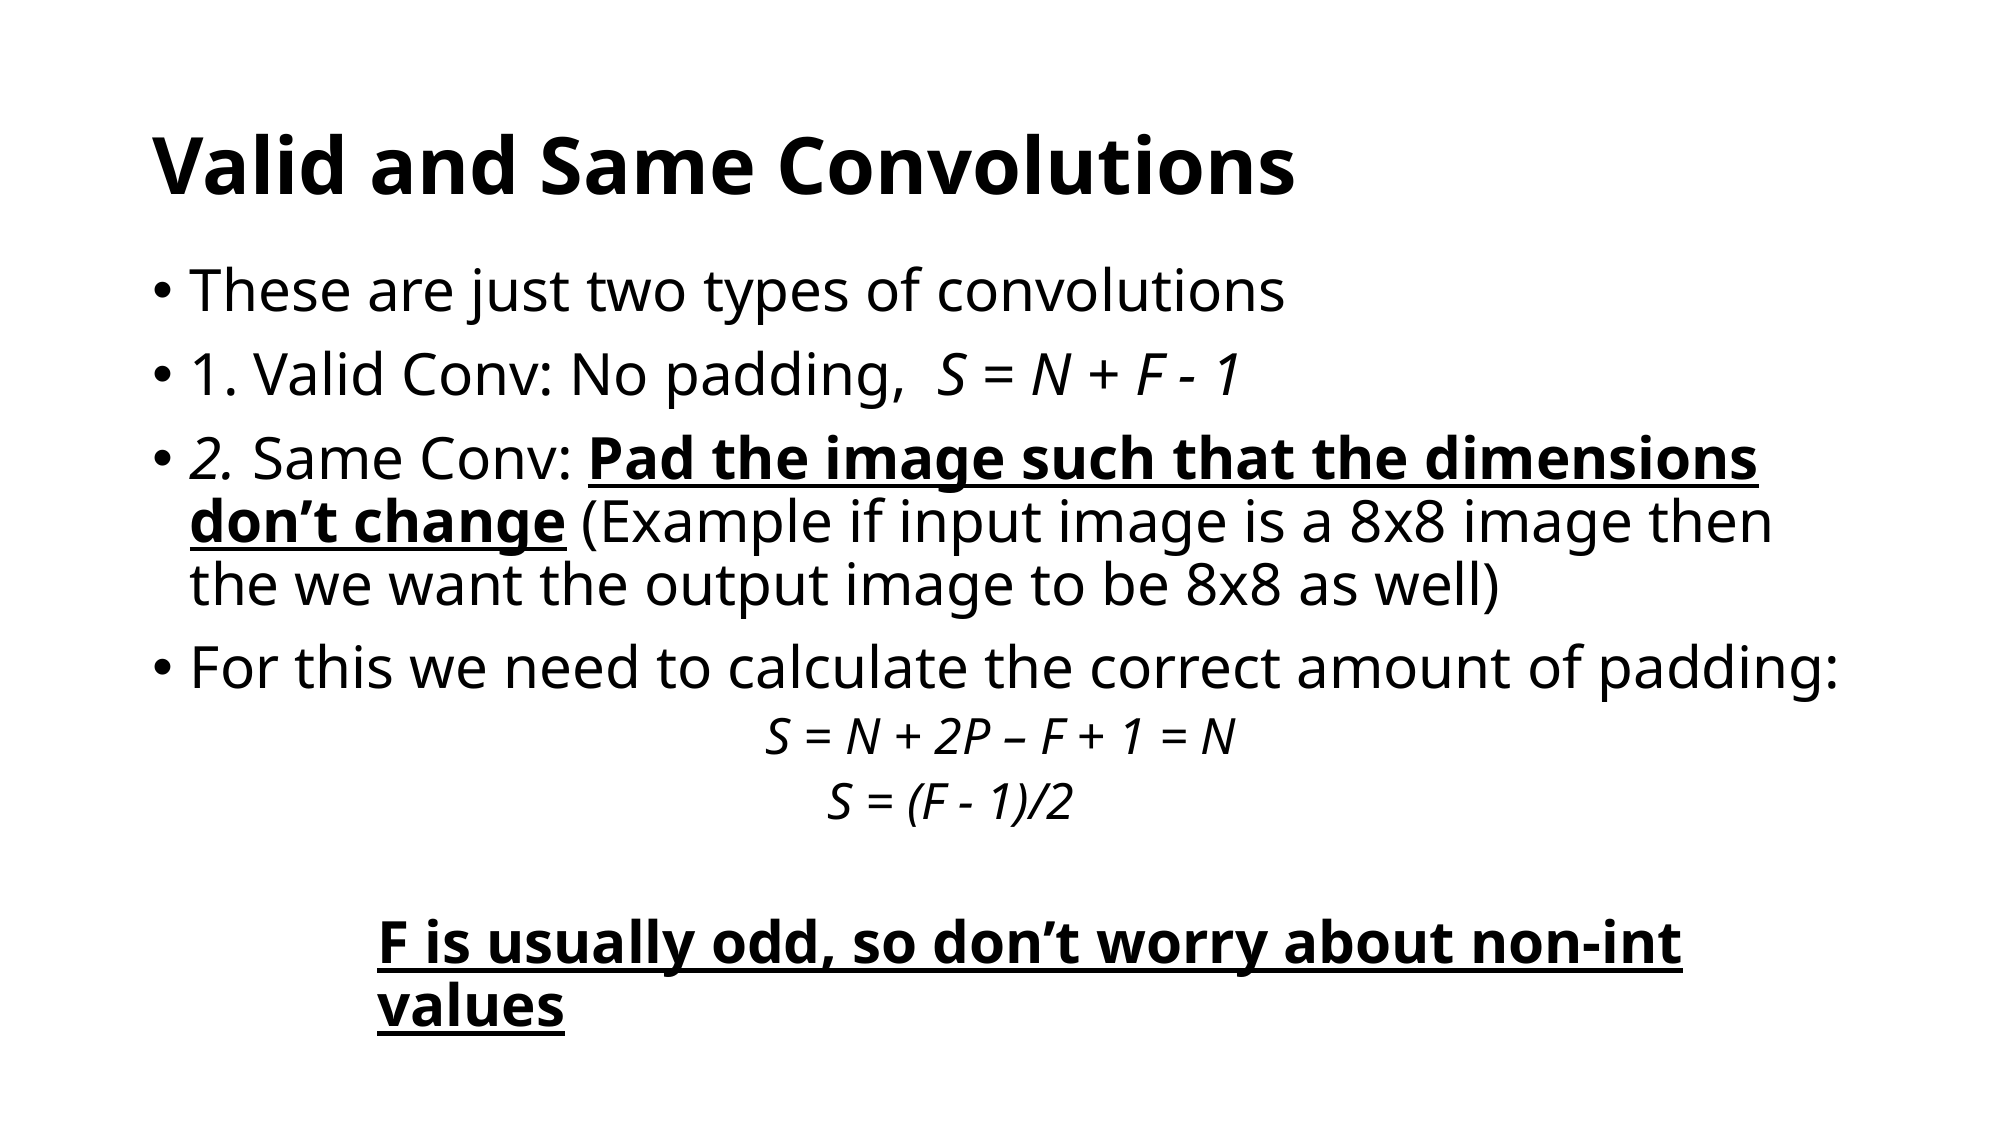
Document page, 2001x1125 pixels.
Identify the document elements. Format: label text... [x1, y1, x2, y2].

list These are just two types of convolutions 1. Valid Conv: No padding, S = N + F - 1 2. Same Conv: Pad the image such that the dimensions don’t change (Example if input image is a 8x8 image then the we want the output image to be 8x8 as well) For this we need to calculate the correct amount of padding: S = N + 2P – F + 1 = N S = (F - 1)/2 F is usually odd, so don’t worry about non-int values [137, 254, 1863, 1080]
title Valid and Same Convolutions [137, 59, 1863, 254]
